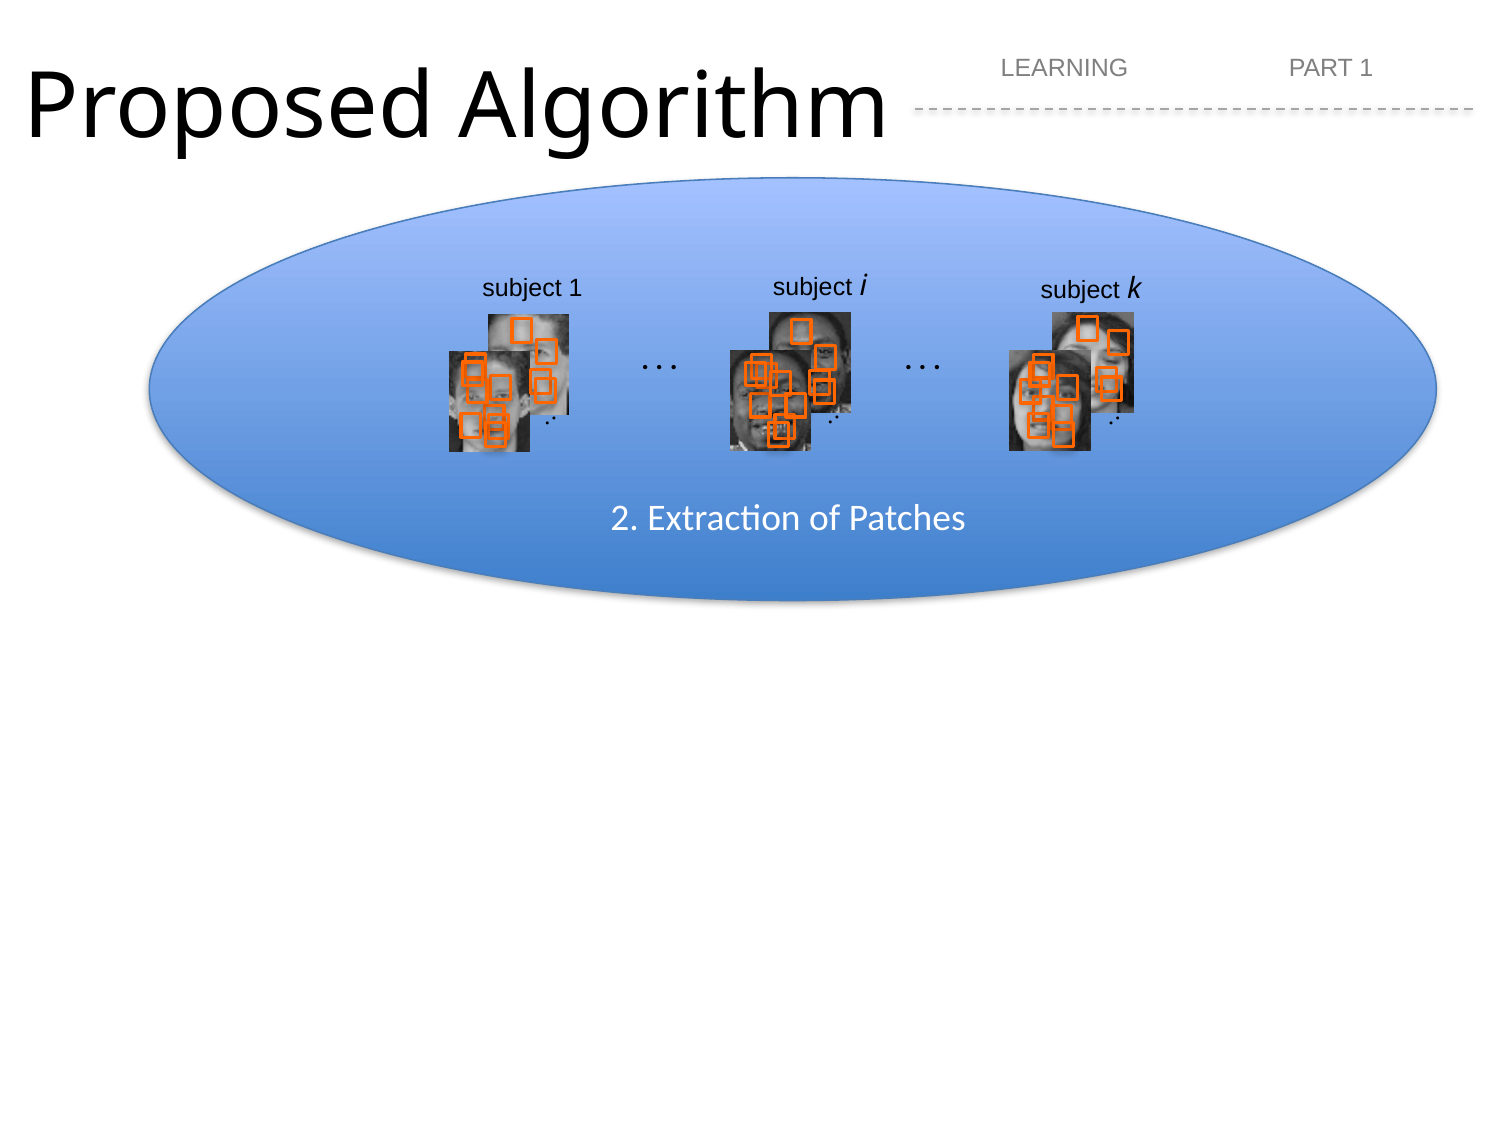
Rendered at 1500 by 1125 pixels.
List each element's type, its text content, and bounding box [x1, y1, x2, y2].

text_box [511, 317, 557, 403]
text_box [749, 353, 795, 360]
text_box LEARNING PART 1 [985, 43, 1390, 89]
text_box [745, 361, 807, 447]
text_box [460, 361, 506, 447]
text_box Proposed Algorithm [0, 6, 915, 195]
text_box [149, 177, 1437, 601]
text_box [465, 353, 511, 439]
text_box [1077, 316, 1129, 402]
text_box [1020, 361, 1074, 447]
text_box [1032, 353, 1078, 367]
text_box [790, 319, 836, 405]
